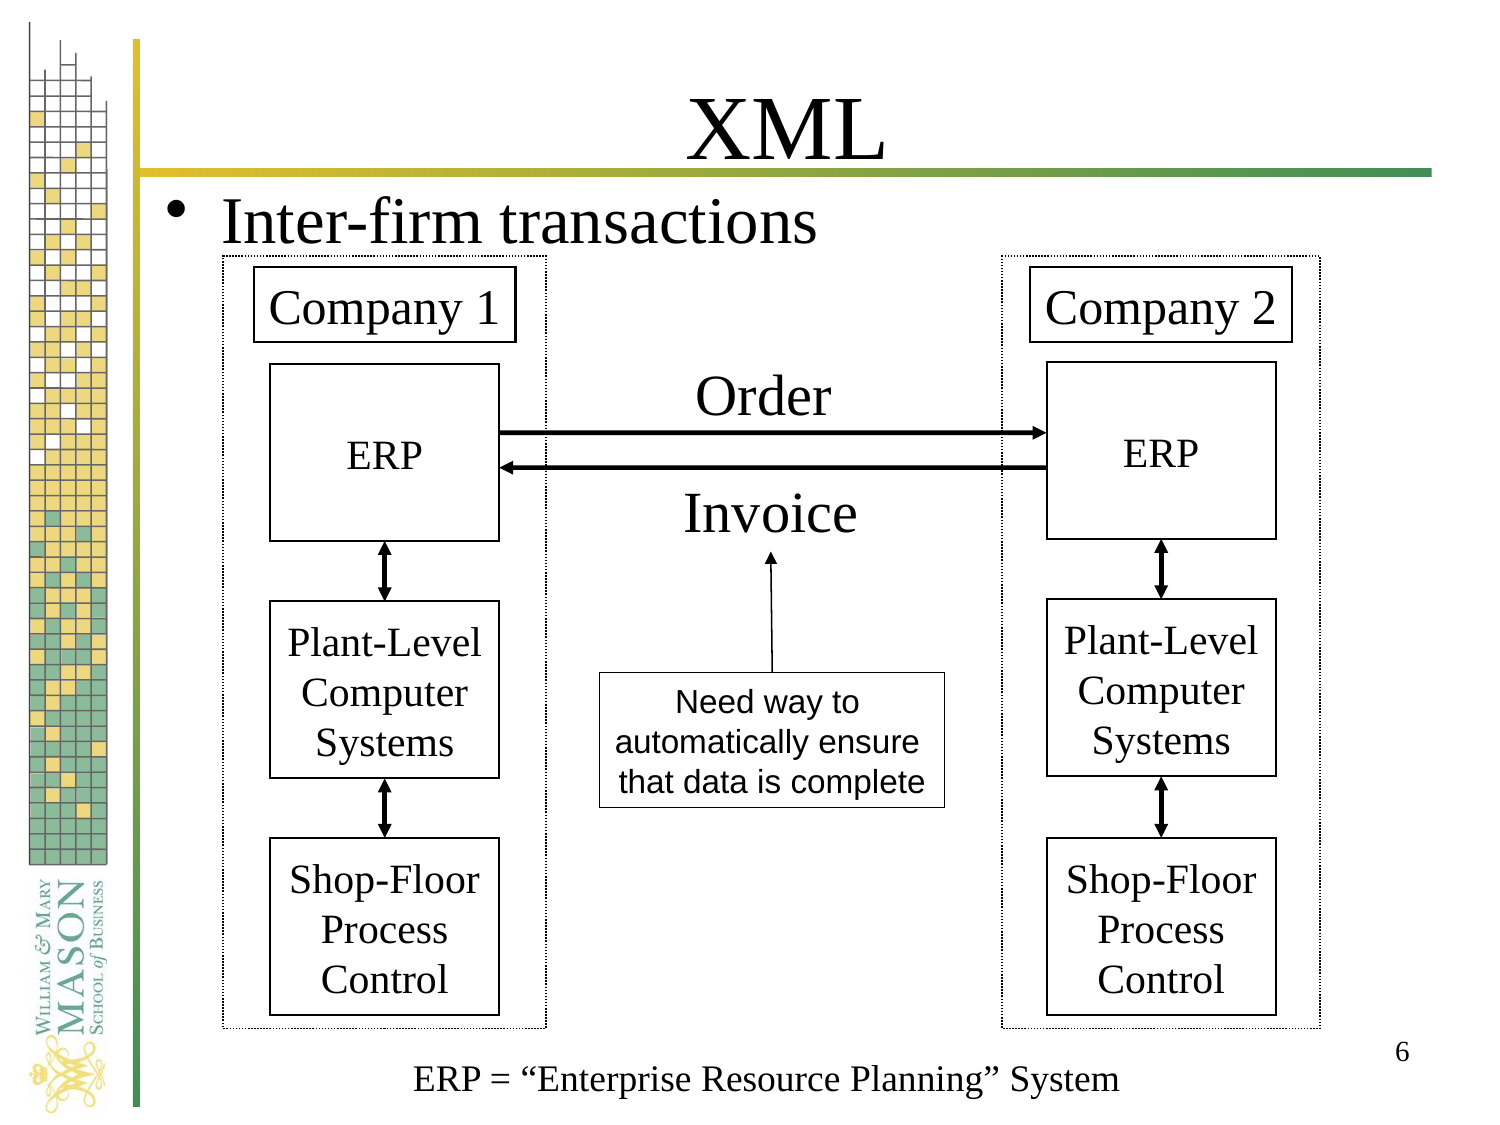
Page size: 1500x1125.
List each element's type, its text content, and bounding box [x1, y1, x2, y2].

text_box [1001, 255, 1321, 1029]
text_box Need way to automatically ensure that data is complete [599, 672, 945, 808]
list Inter-firm transactions [150, 169, 1425, 937]
text_box ERP = “Enterprise Resource Planning” System [398, 1046, 1136, 1107]
text_box Order [681, 349, 847, 435]
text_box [222, 255, 547, 1029]
slide_number 6 [1048, 1024, 1426, 1103]
title XML [150, 45, 1425, 169]
text_box Invoice [668, 466, 874, 552]
